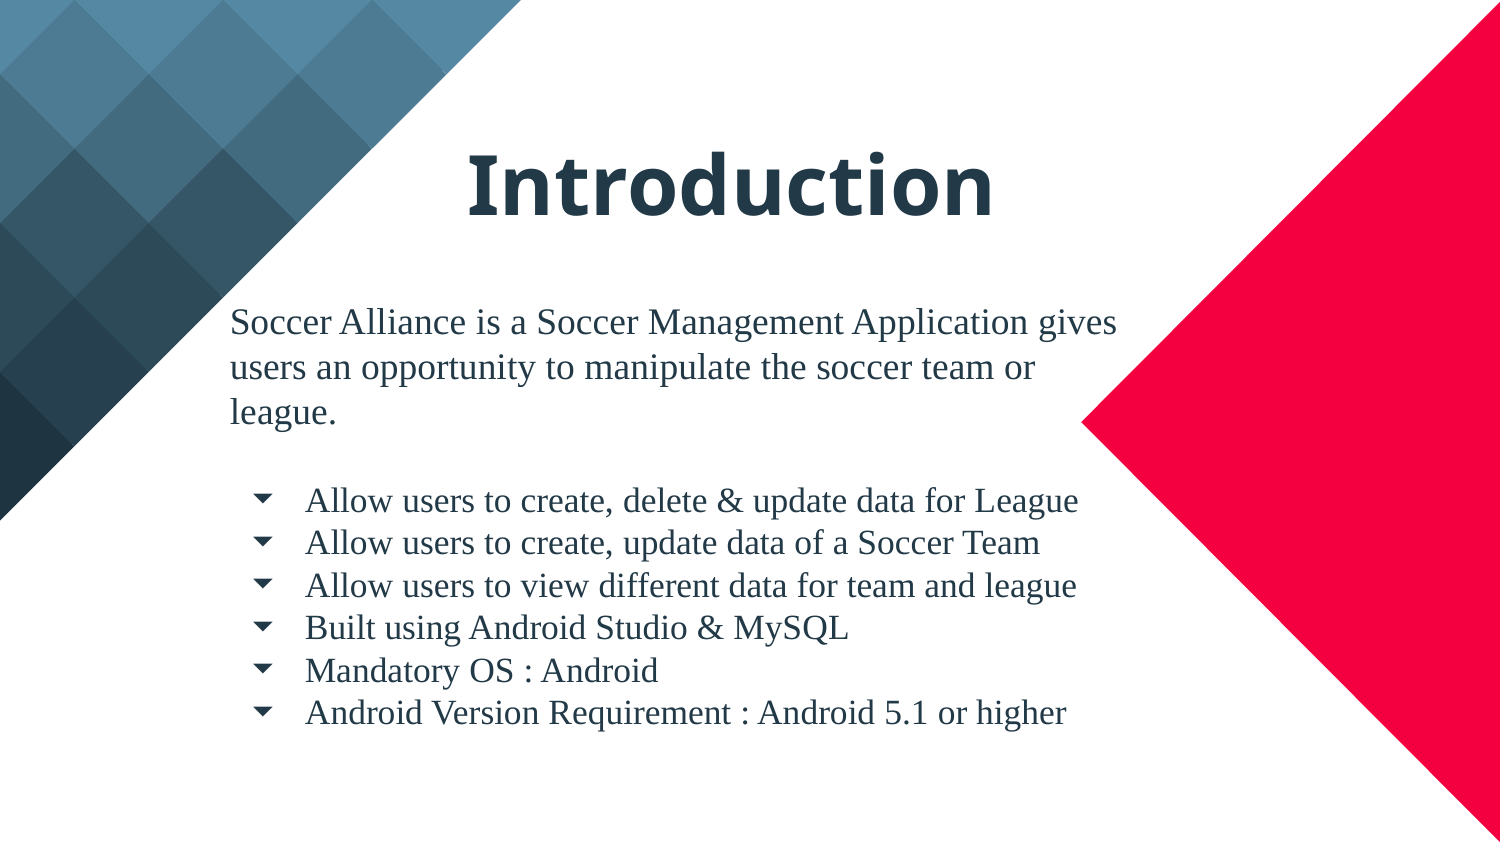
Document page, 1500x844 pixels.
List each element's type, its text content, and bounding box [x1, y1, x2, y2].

text_box Soccer Alliance is a Soccer Management Application gives users an opportunity to manipulate the soccer team or league. Allow users to create, delete & update data for League Allow users to create, update data of a Soccer Team Allow users to view different data for team and league Built using Android Studio & MySQL Mandatory OS : Android Android Version Requirement : Android 5.1 or higher [214, 281, 1159, 792]
title Introduction [366, 117, 1098, 245]
